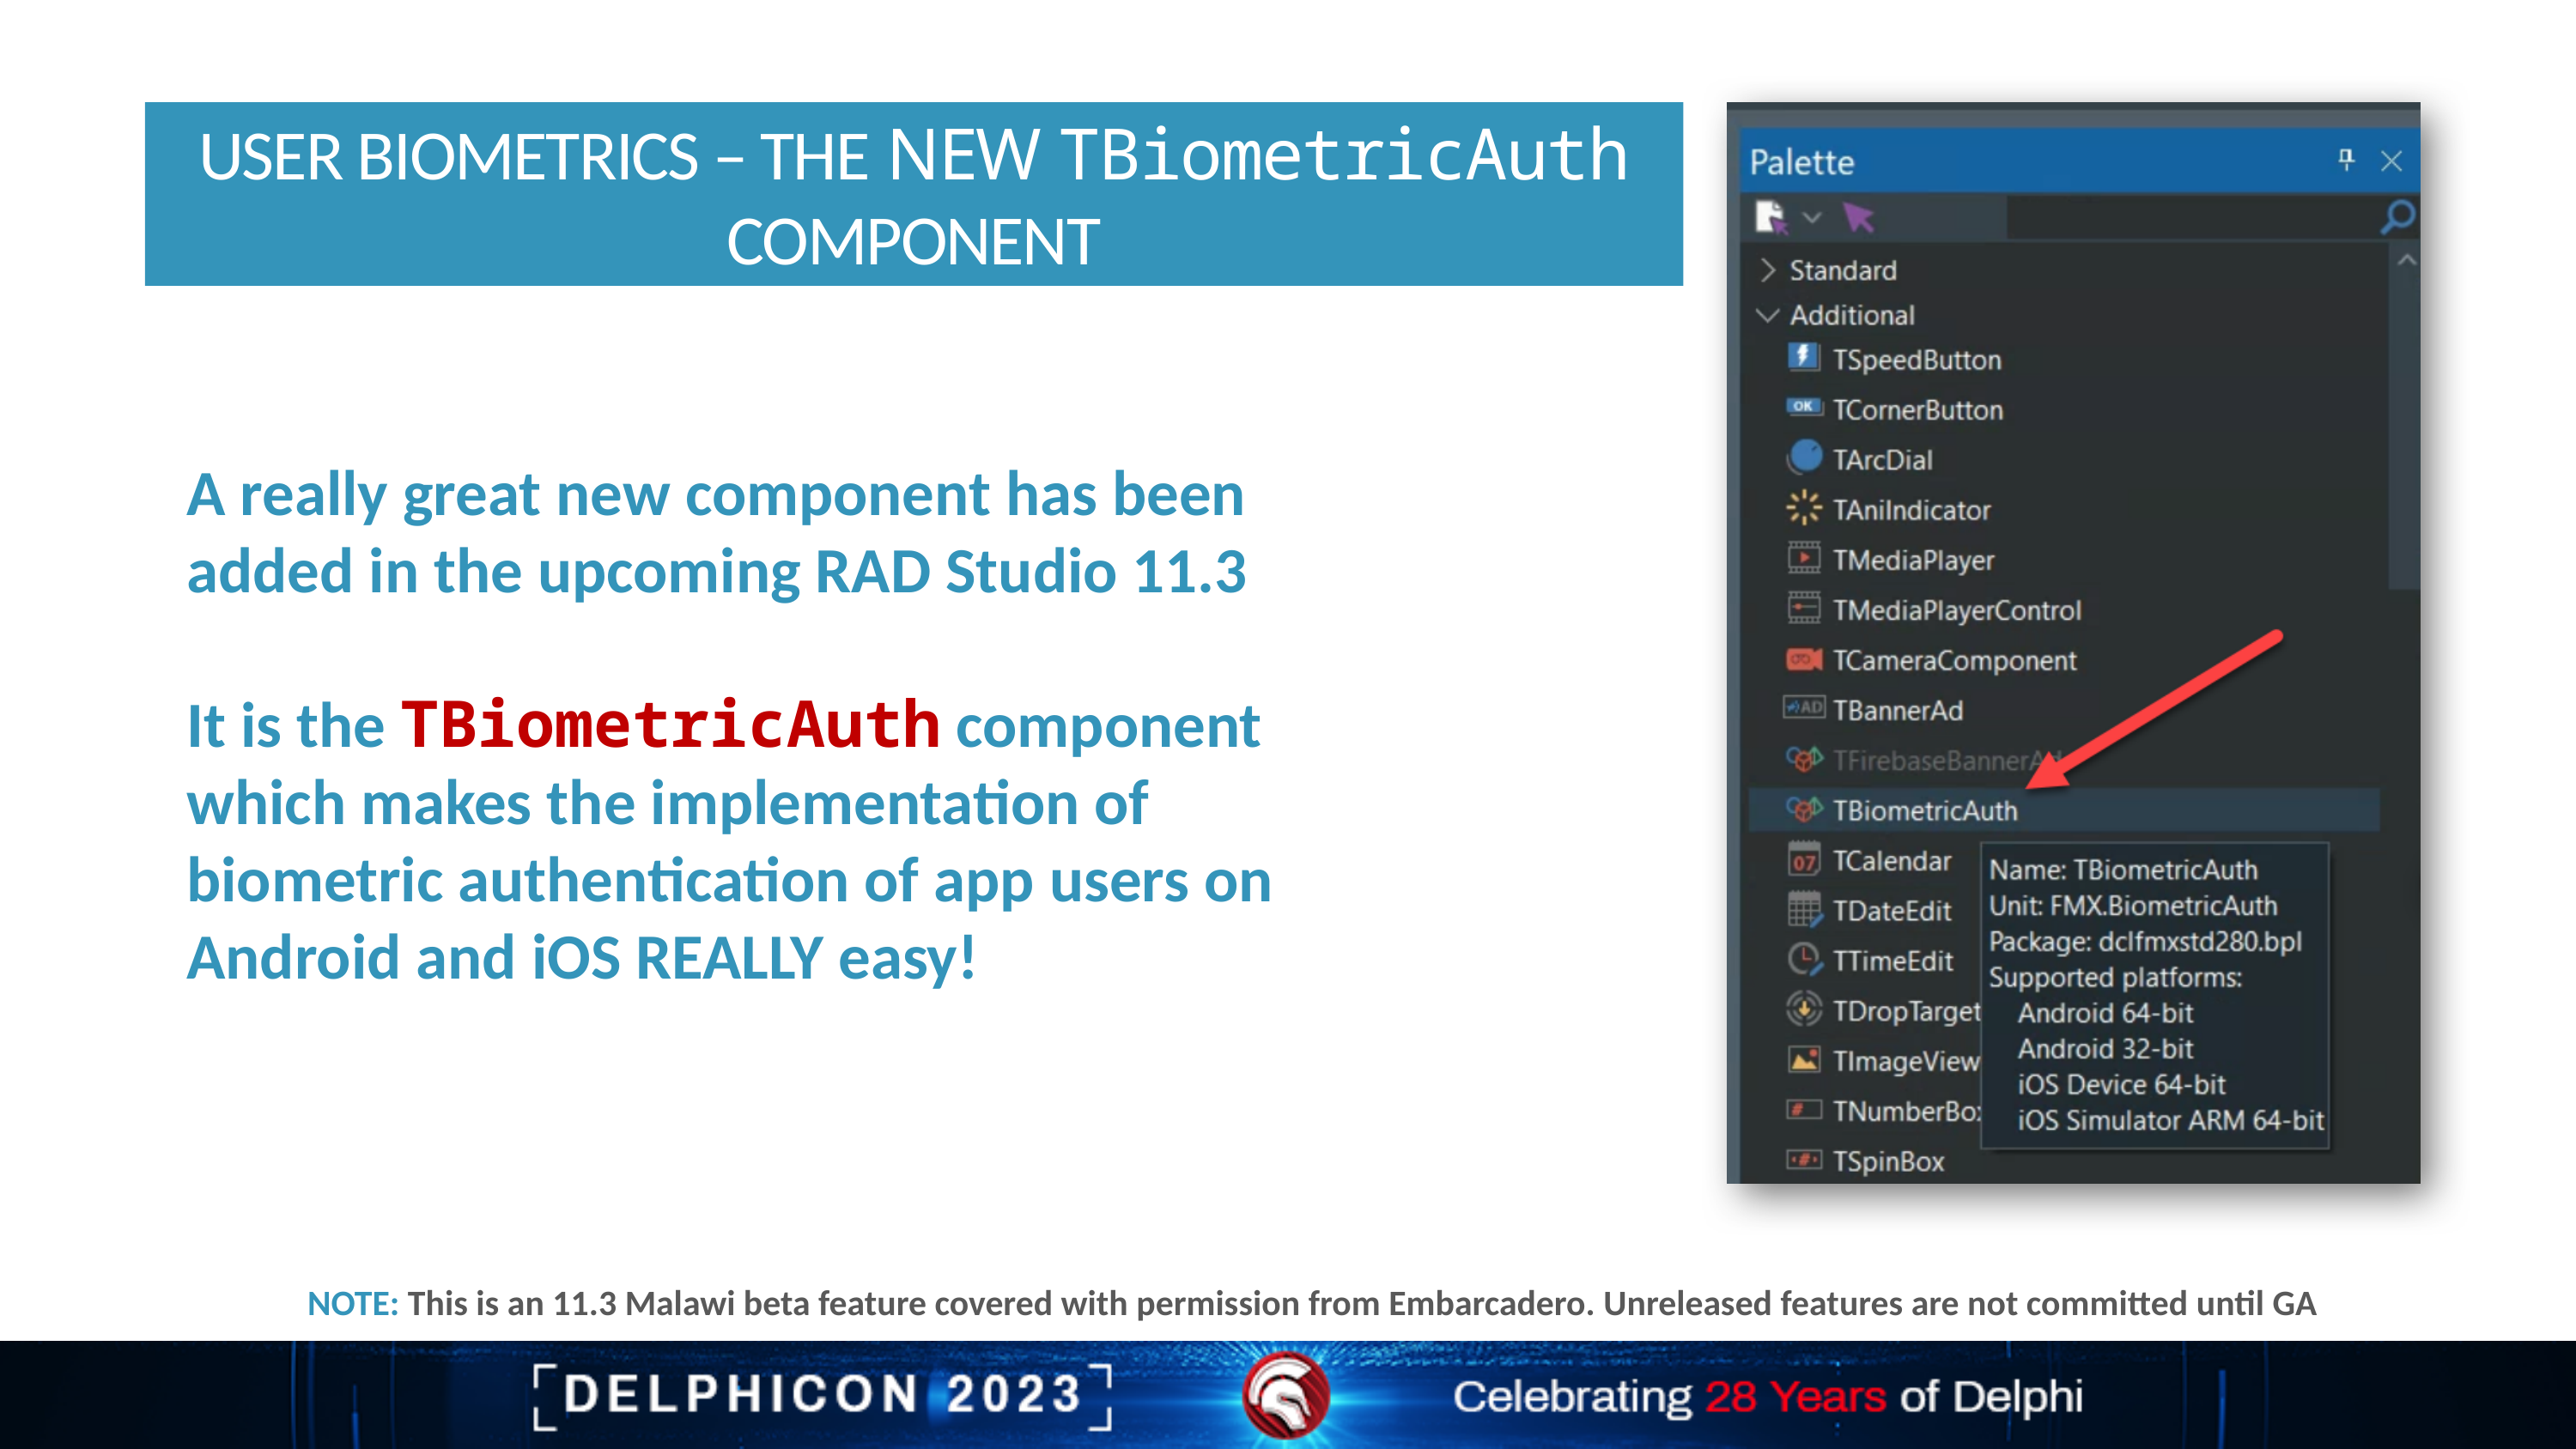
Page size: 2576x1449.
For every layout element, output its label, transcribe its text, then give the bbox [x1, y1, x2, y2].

picture [1727, 101, 2421, 1184]
picture [0, 1341, 2576, 1449]
text_box User biometrics – the NEW TBiometricAuth component [144, 102, 1684, 286]
text_box A really great new component has been added in the upcoming RAD Studio 11.3 It is the TBiometricAuth component which makes the implementation of biometric authentication of app users on Android and iOS REALLY easy! [173, 445, 1363, 998]
text_box NOTE: This is an 11.3 Malawi beta feature covered with permission from Embarcadero. Unreleased features are not committed until GA [76, 1273, 2550, 1330]
